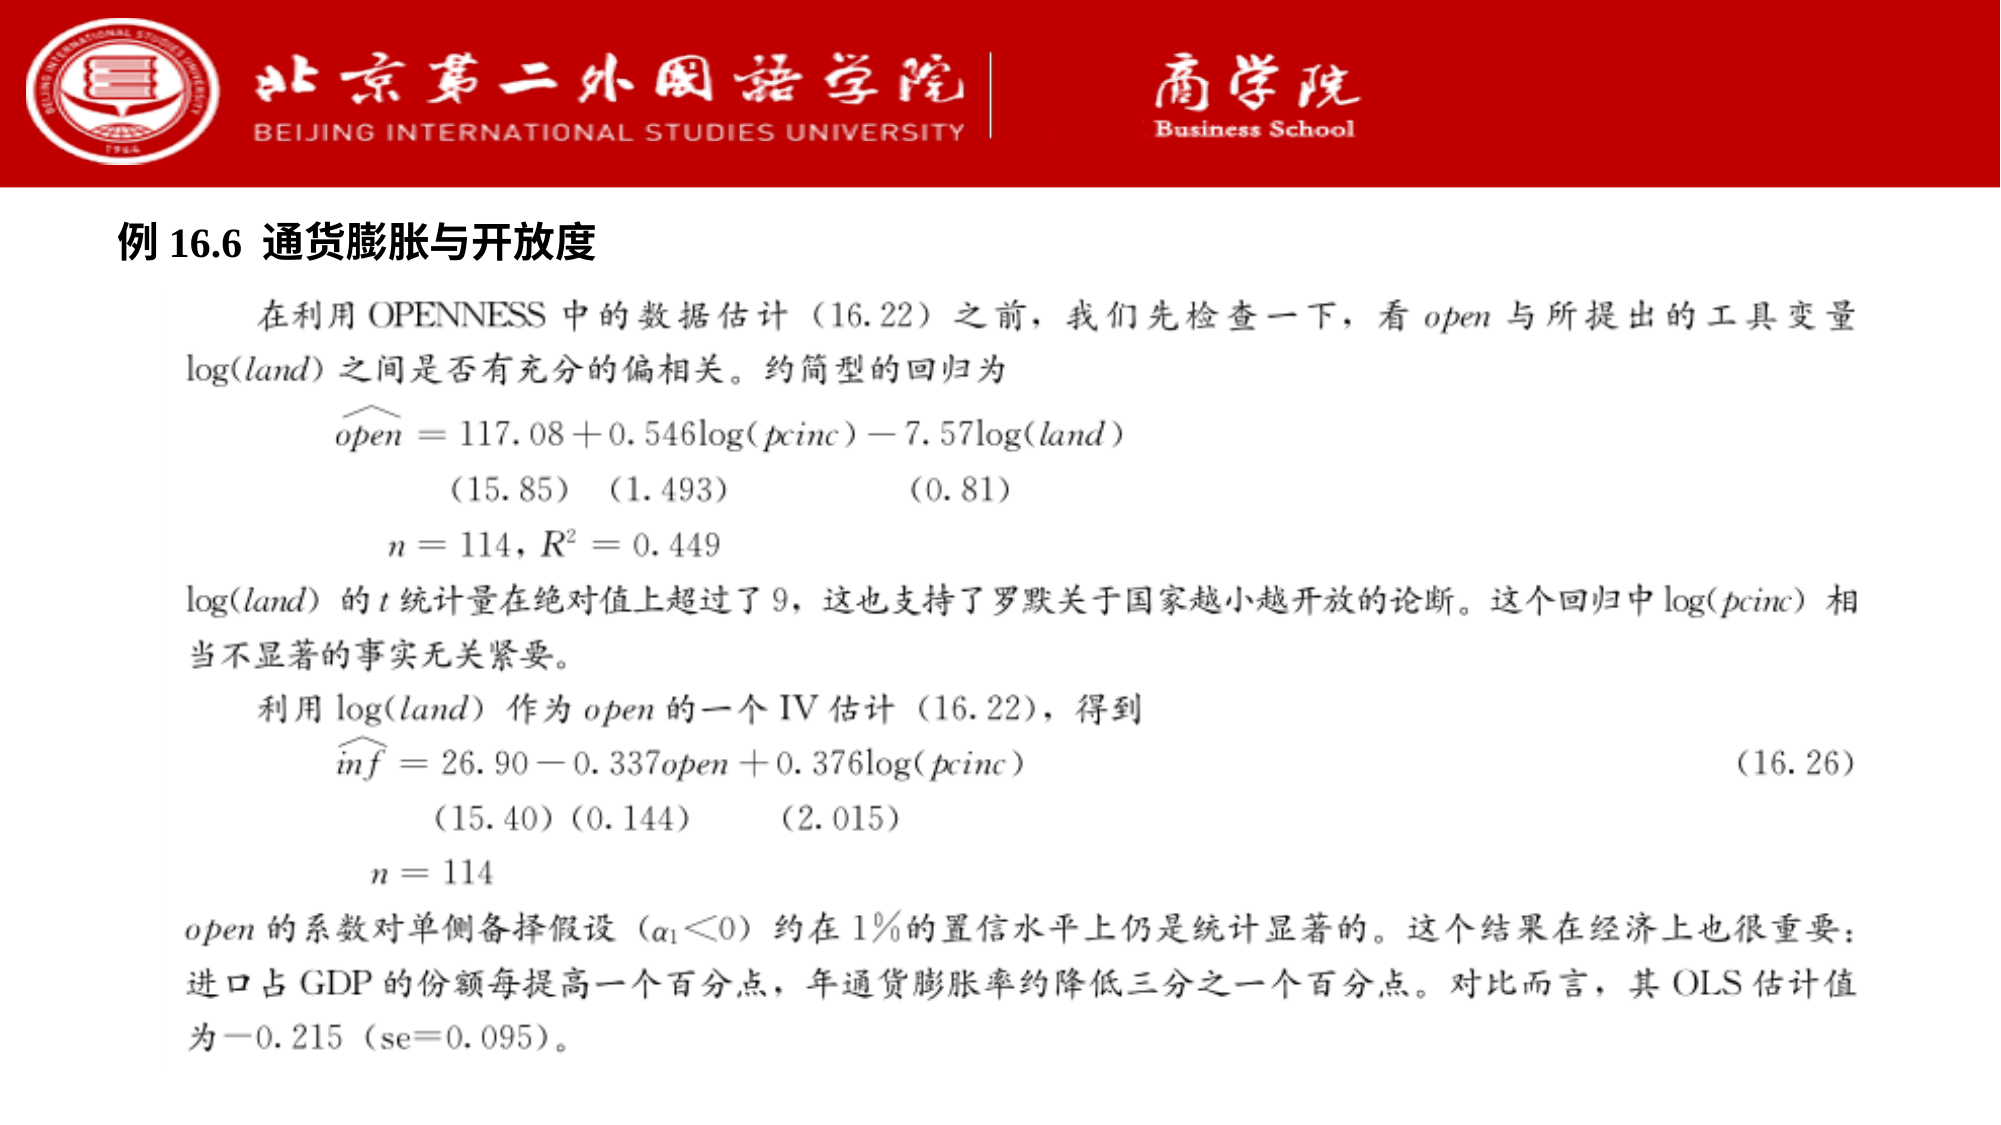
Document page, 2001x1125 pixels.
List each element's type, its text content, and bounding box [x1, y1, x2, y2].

list 例16.6 通货膨胀与开放度 [102, 208, 1453, 279]
picture [161, 290, 1875, 1070]
picture [26, 18, 1693, 165]
